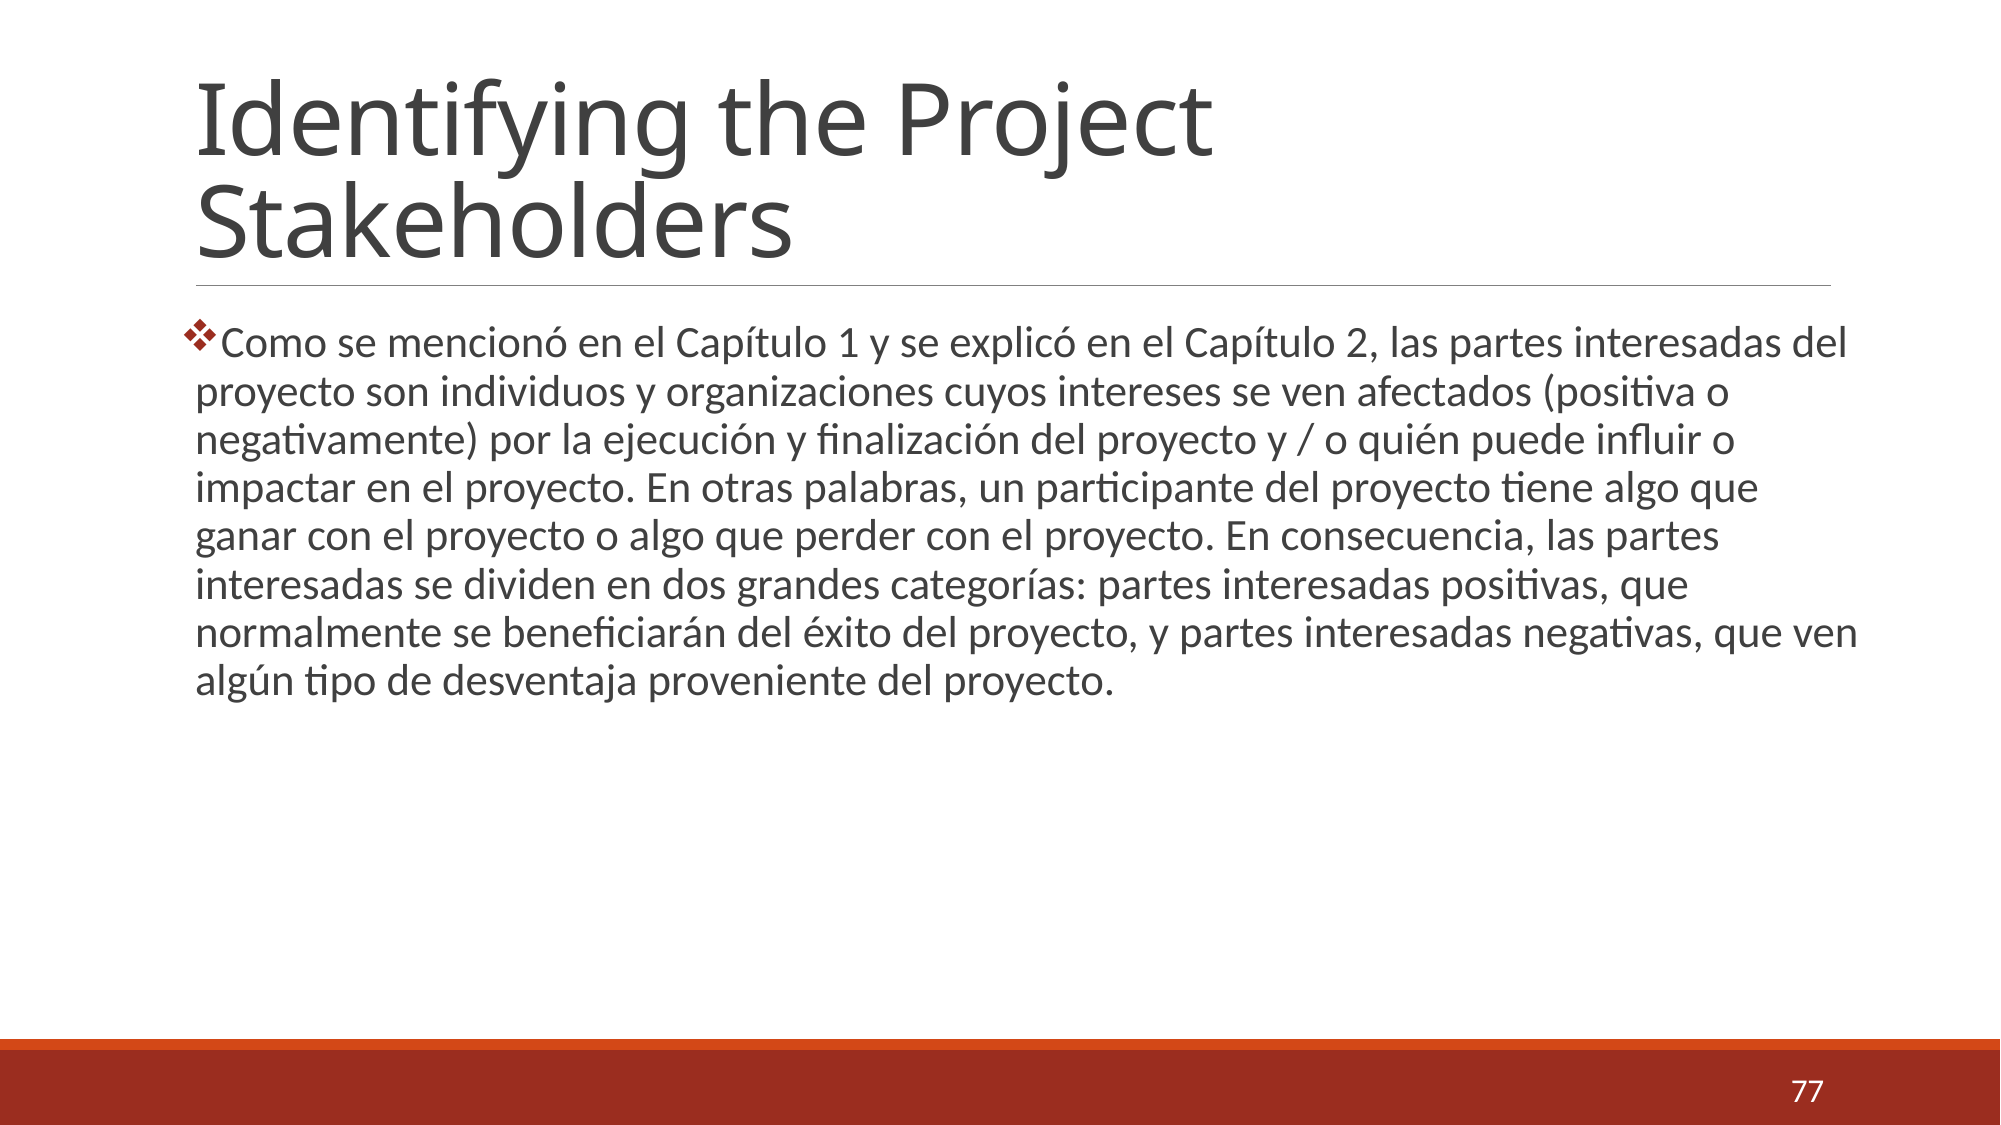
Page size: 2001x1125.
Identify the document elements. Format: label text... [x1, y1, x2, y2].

slide_number 77 [1624, 1059, 1840, 1120]
title Identifying the Project Stakeholders [180, 47, 1830, 285]
list Como se mencionó en el Capítulo 1 y se explicó en el Capítulo 2, las partes interesadas del proyecto son individuos y organizaciones cuyos intereses se ven afectados (positiva o negativamente) por la ejecución y finalización del proyecto y / o quién puede influir o impactar en el proyecto. En otras palabras, un participante del proyecto tiene algo que ganar con el proyecto o algo que perder con el proyecto. En consecuencia, las partes interesadas se dividen en dos grandes categorías: partes interesadas positivas, que normalmente se beneficiarán del éxito del proyecto, y partes interesadas negativas, que ven algún tipo de desventaja proveniente del proyecto. [180, 311, 1864, 1060]
